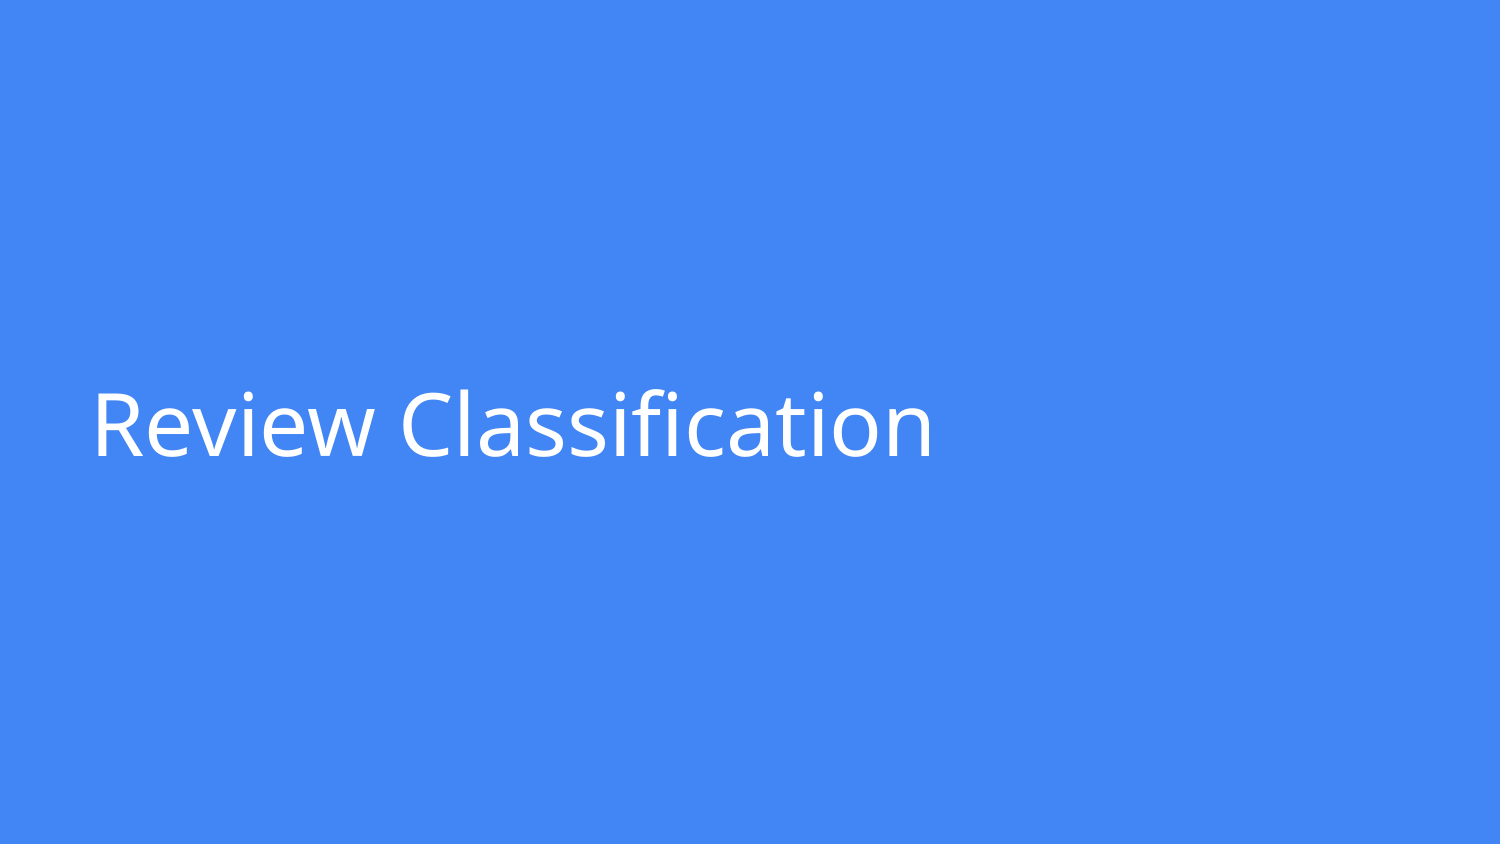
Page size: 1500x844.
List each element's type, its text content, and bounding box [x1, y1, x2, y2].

title Review Classification [75, 338, 1425, 505]
